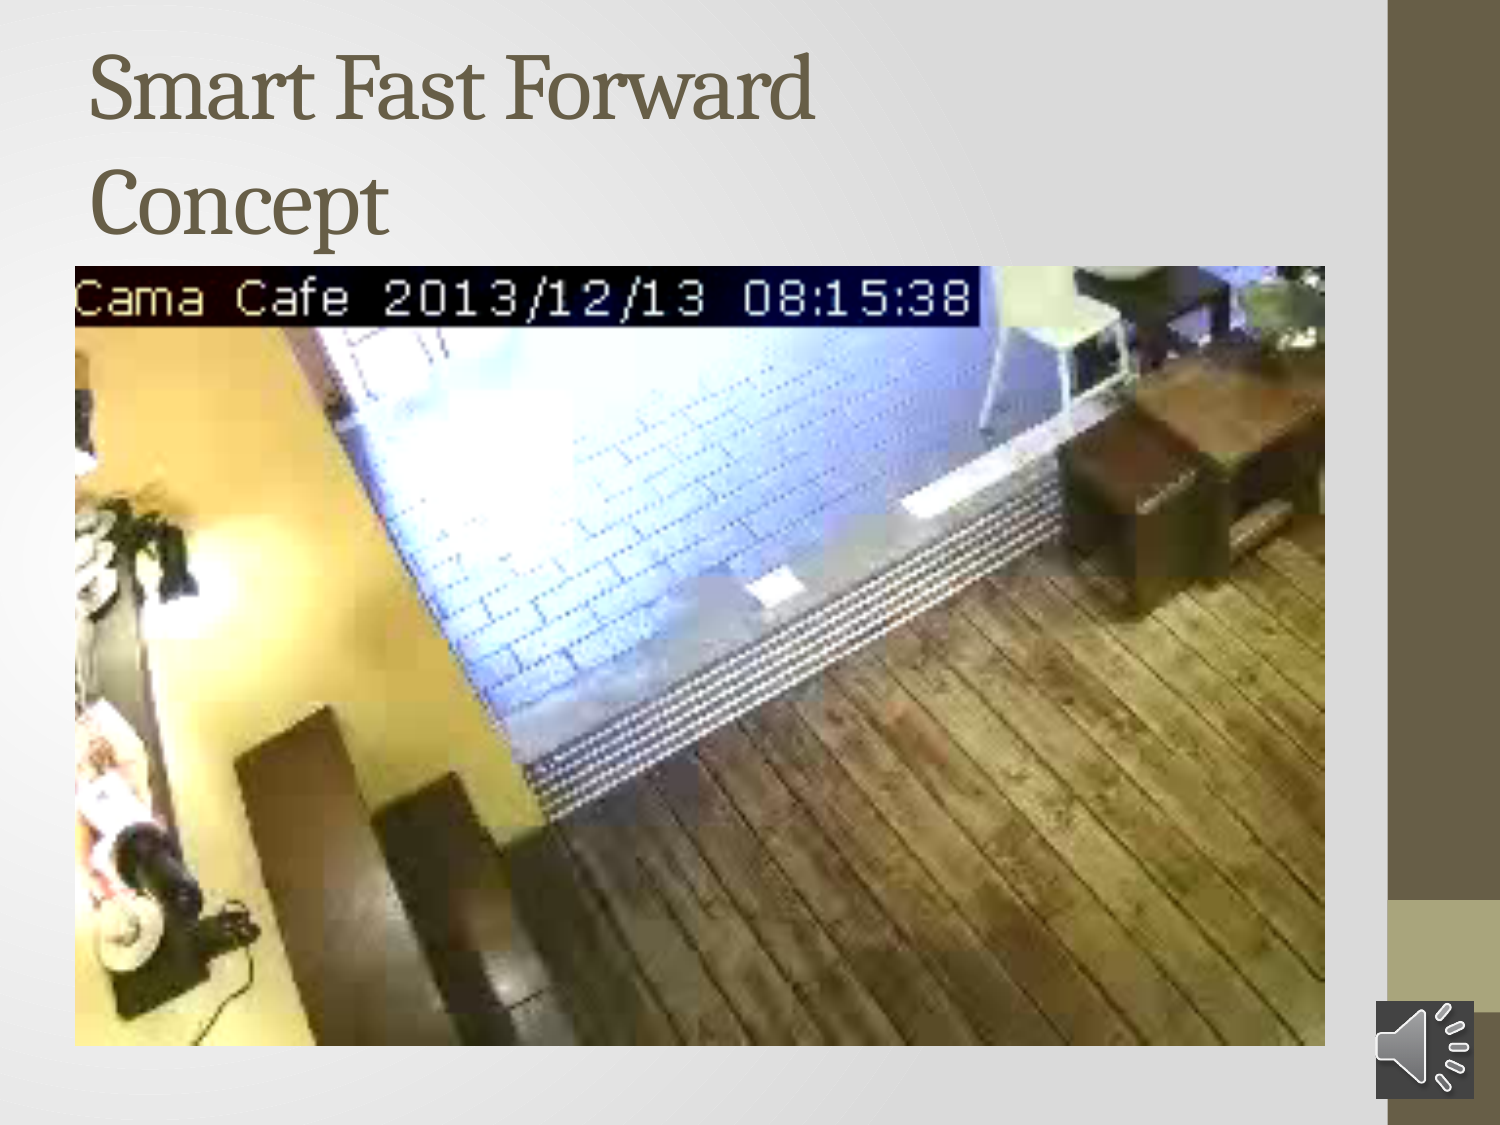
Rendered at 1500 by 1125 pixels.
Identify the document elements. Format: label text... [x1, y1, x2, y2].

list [74, 265, 1326, 1048]
picture [1374, 999, 1476, 1101]
title Smart Fast Forward Concept [75, 45, 1325, 233]
